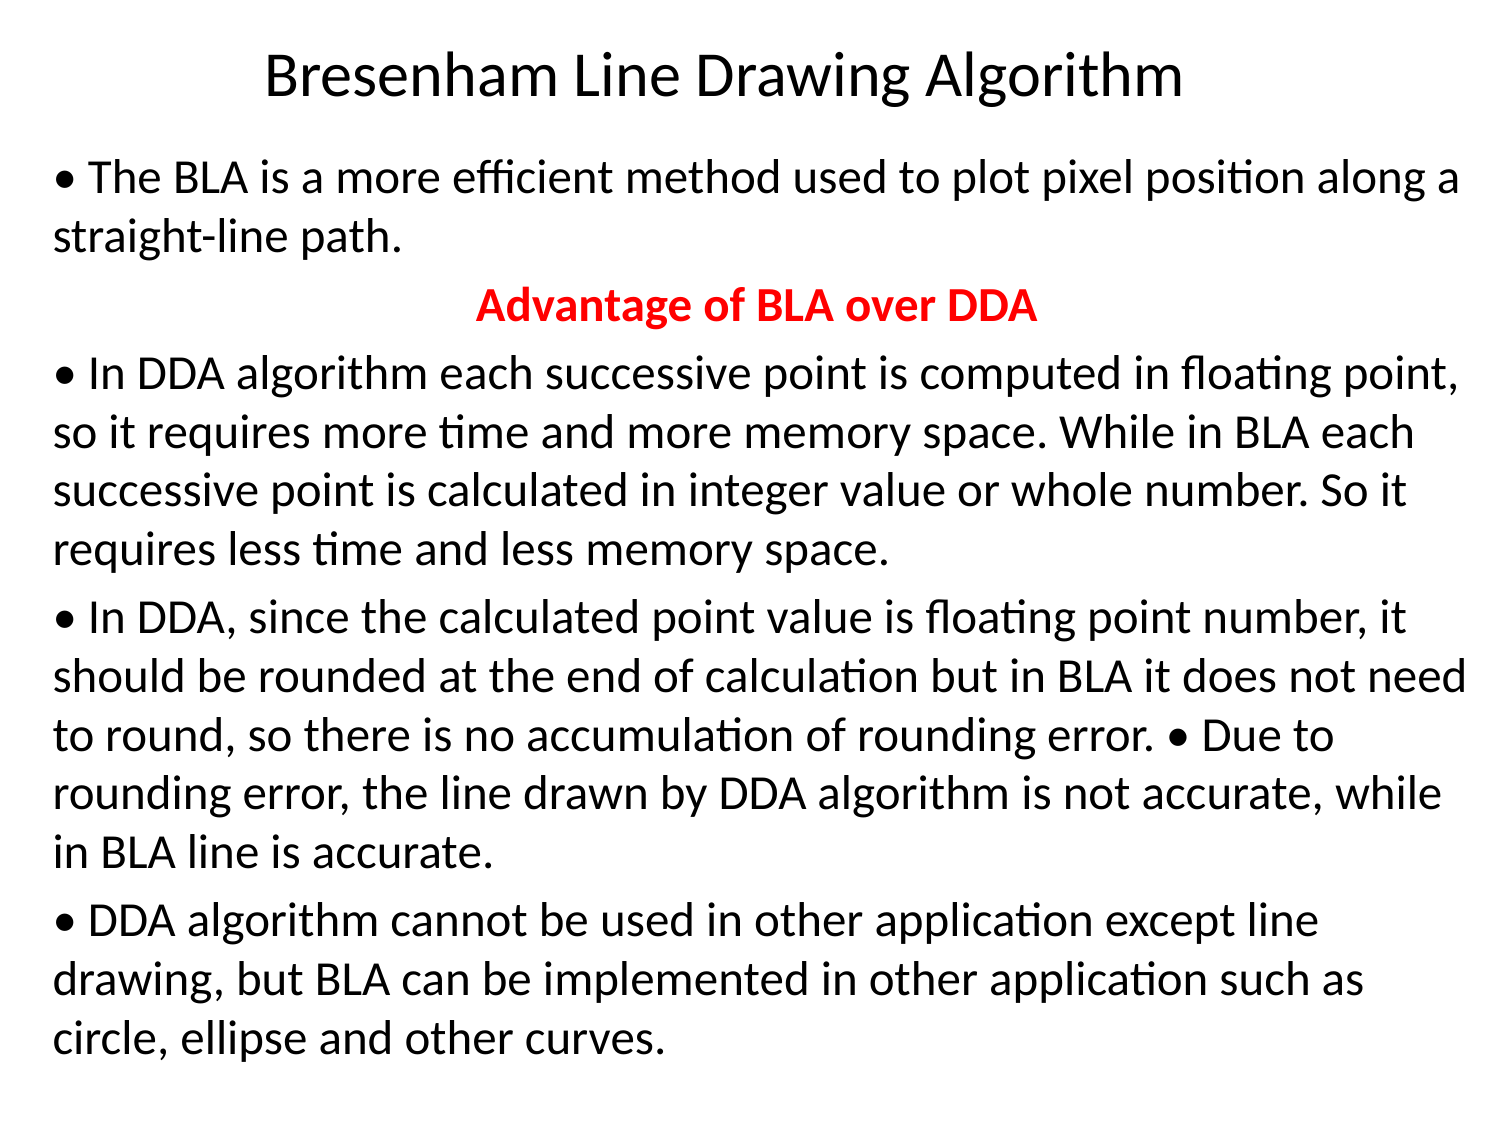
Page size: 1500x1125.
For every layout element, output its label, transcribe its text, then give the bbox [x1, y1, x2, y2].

title Bresenham Line Drawing Algorithm [50, 24, 1400, 118]
list • The BLA is a more efficient method used to plot pixel position along a straight-line path. Advantage of BLA over DDA • In DDA algorithm each successive point is computed in floating point, so it requires more time and more memory space. While in BLA each successive point is calculated in integer value or whole number. So it requires less time and less memory space. • In DDA, since the calculated point value is floating point number, it should be rounded at the end of calculation but in BLA it does not need to round, so there is no accumulation of rounding error. • Due to rounding error, the line drawn by DDA algorithm is not accurate, while in BLA line is accurate. • DDA algorithm cannot be used in other application except line drawing, but BLA can be implemented in other application such as circle, ellipse and other curves. [37, 137, 1488, 1075]
